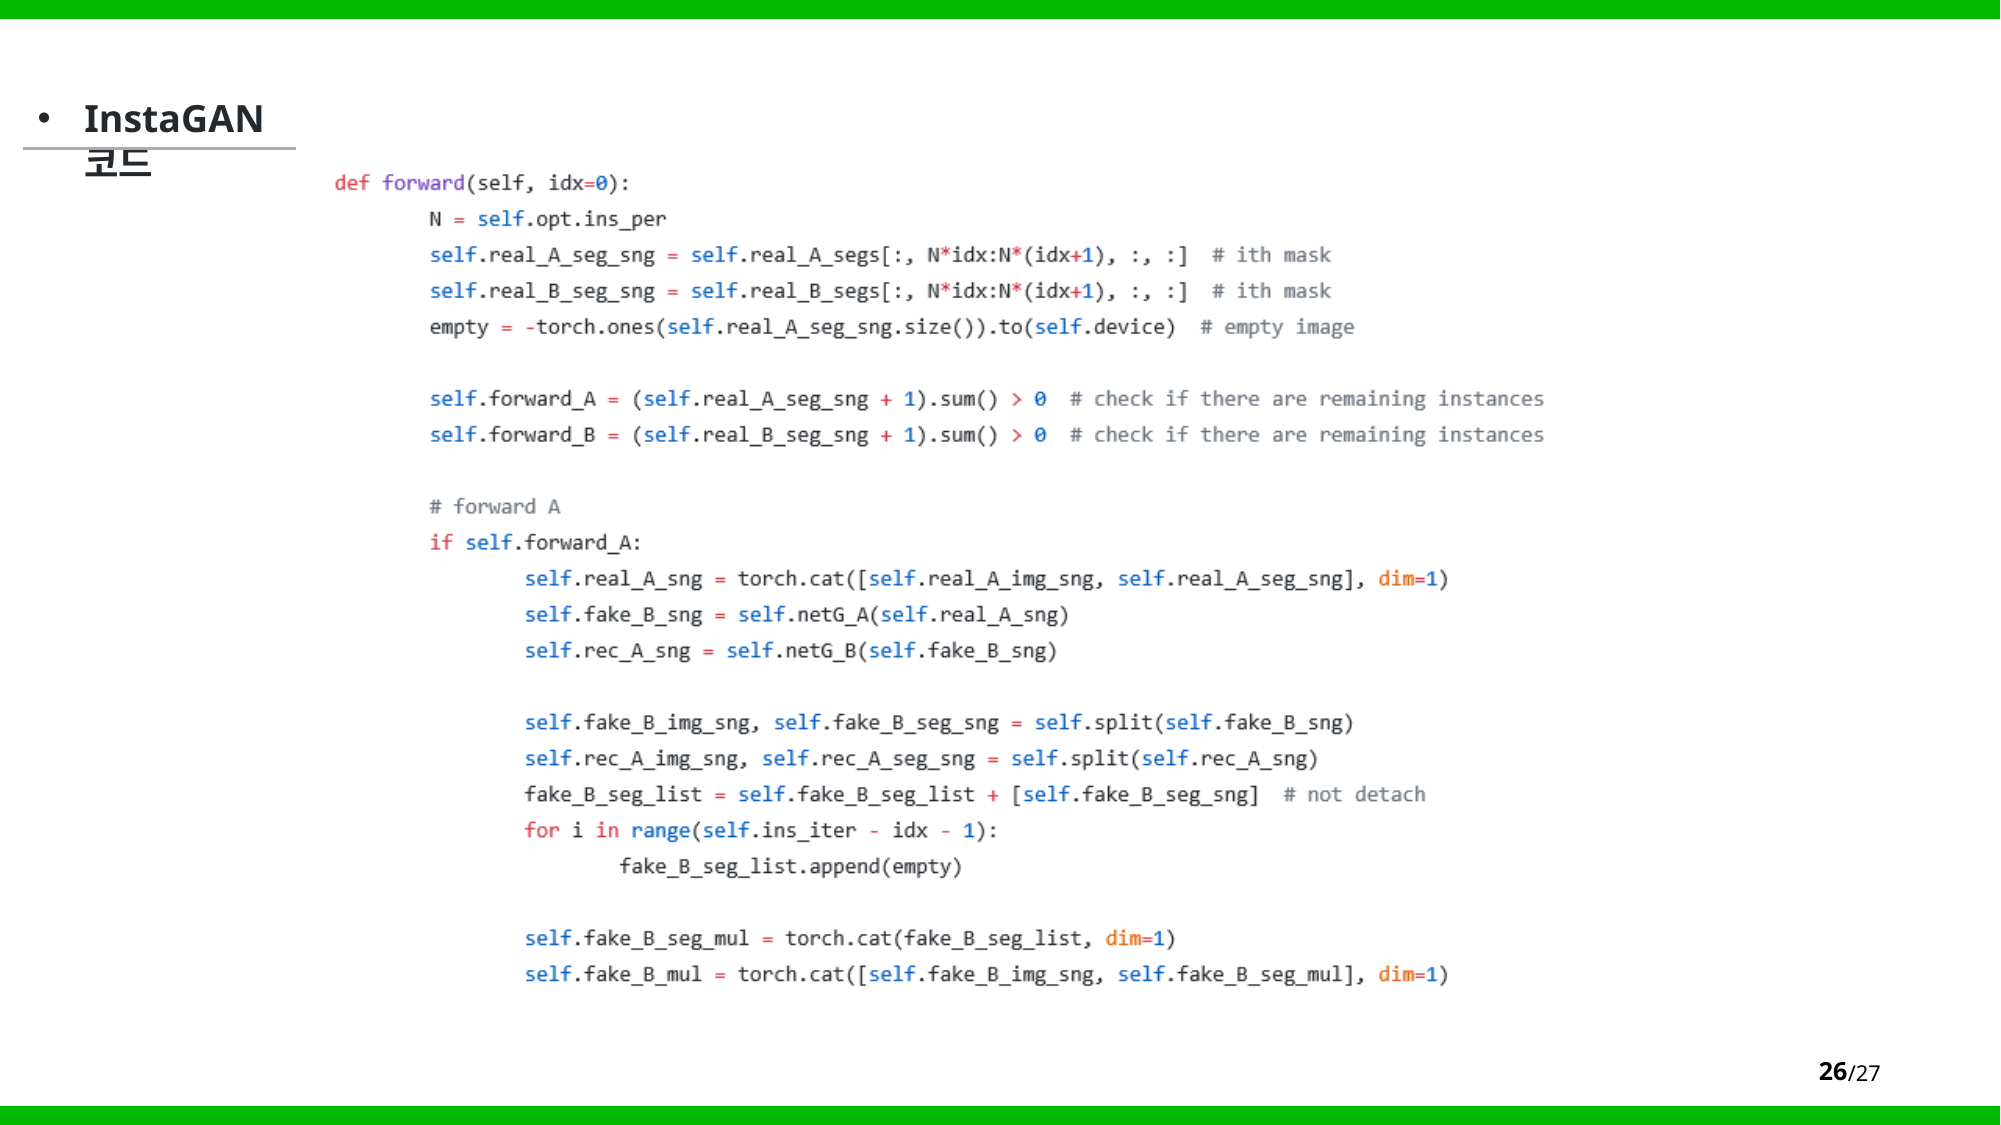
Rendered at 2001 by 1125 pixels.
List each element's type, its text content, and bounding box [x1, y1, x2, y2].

picture [314, 148, 1580, 1008]
text_box InstaGAN 코드 [22, 87, 361, 193]
